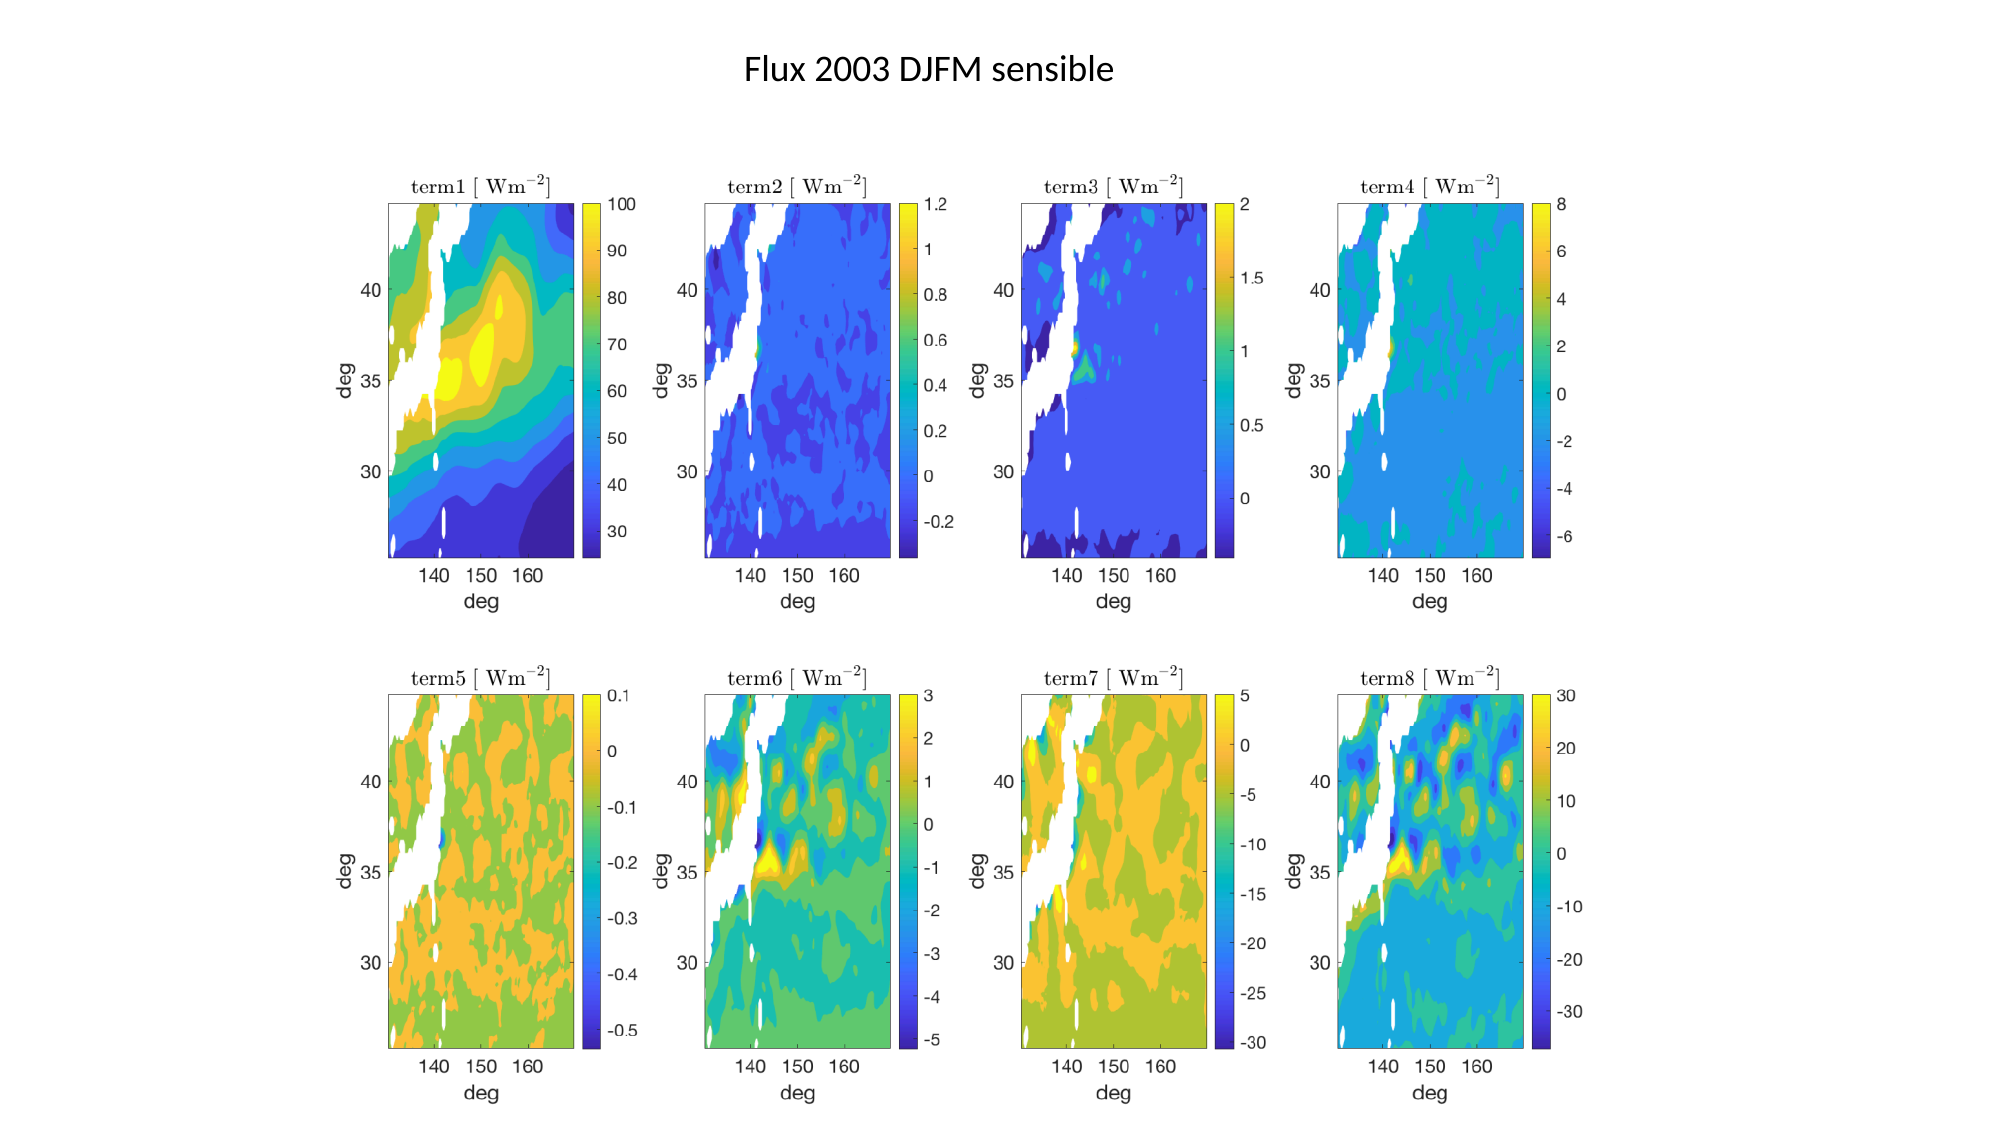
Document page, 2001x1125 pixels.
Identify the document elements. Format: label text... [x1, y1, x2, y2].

text_box Flux 2003 DJFM sensible [729, 36, 1130, 97]
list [188, 126, 1721, 1125]
